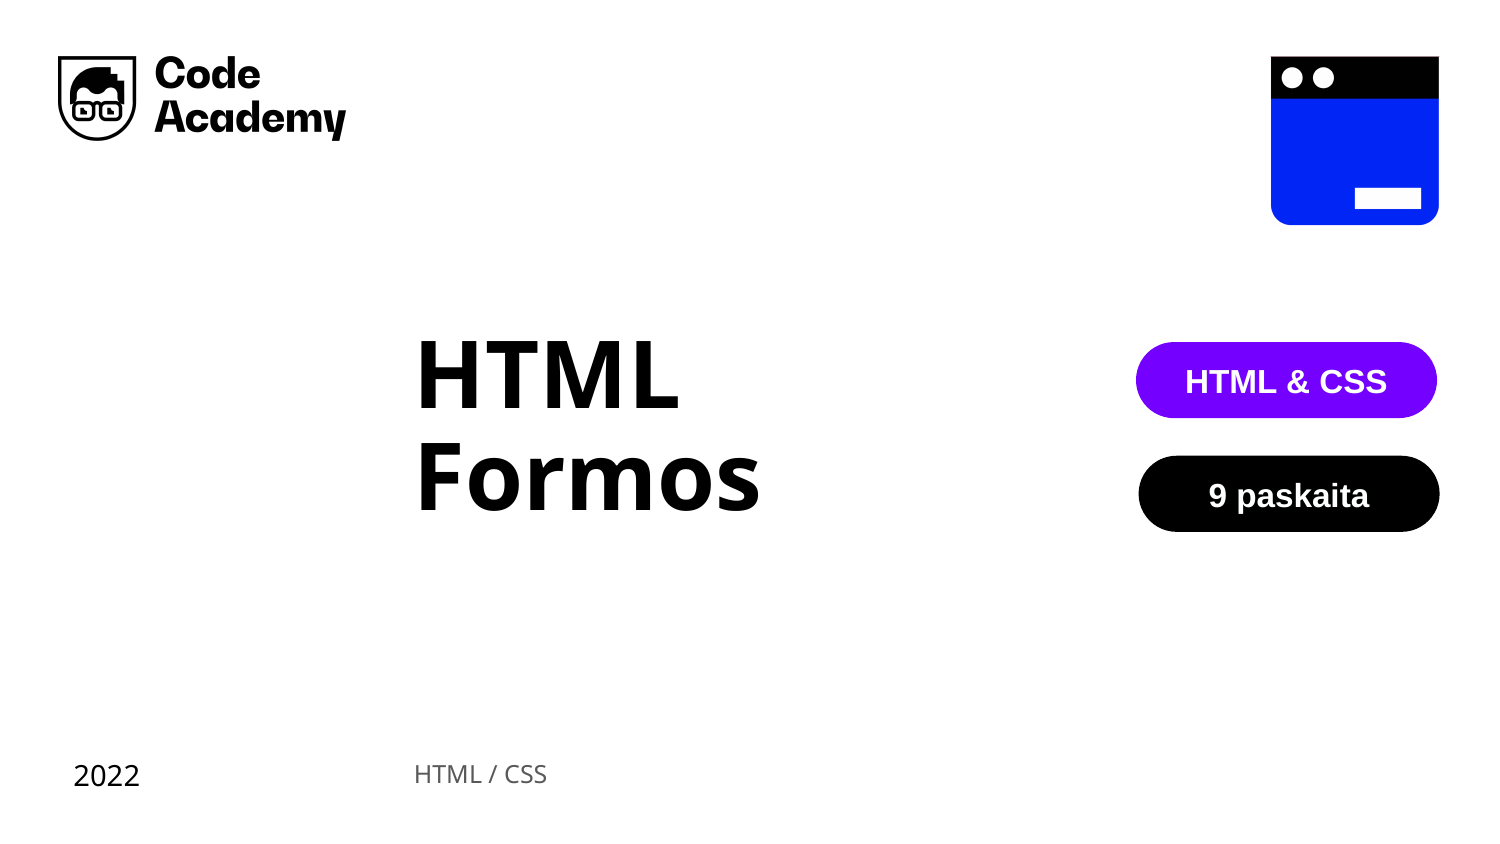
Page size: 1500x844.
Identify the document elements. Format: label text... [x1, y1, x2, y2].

text_box 9 paskaita [1138, 455, 1440, 532]
picture [58, 56, 346, 141]
title HTML Formos [402, 322, 1271, 616]
picture [1269, 56, 1440, 227]
subtitle HTML / CSS [402, 718, 1271, 833]
text_box HTML & CSS [1135, 342, 1438, 419]
